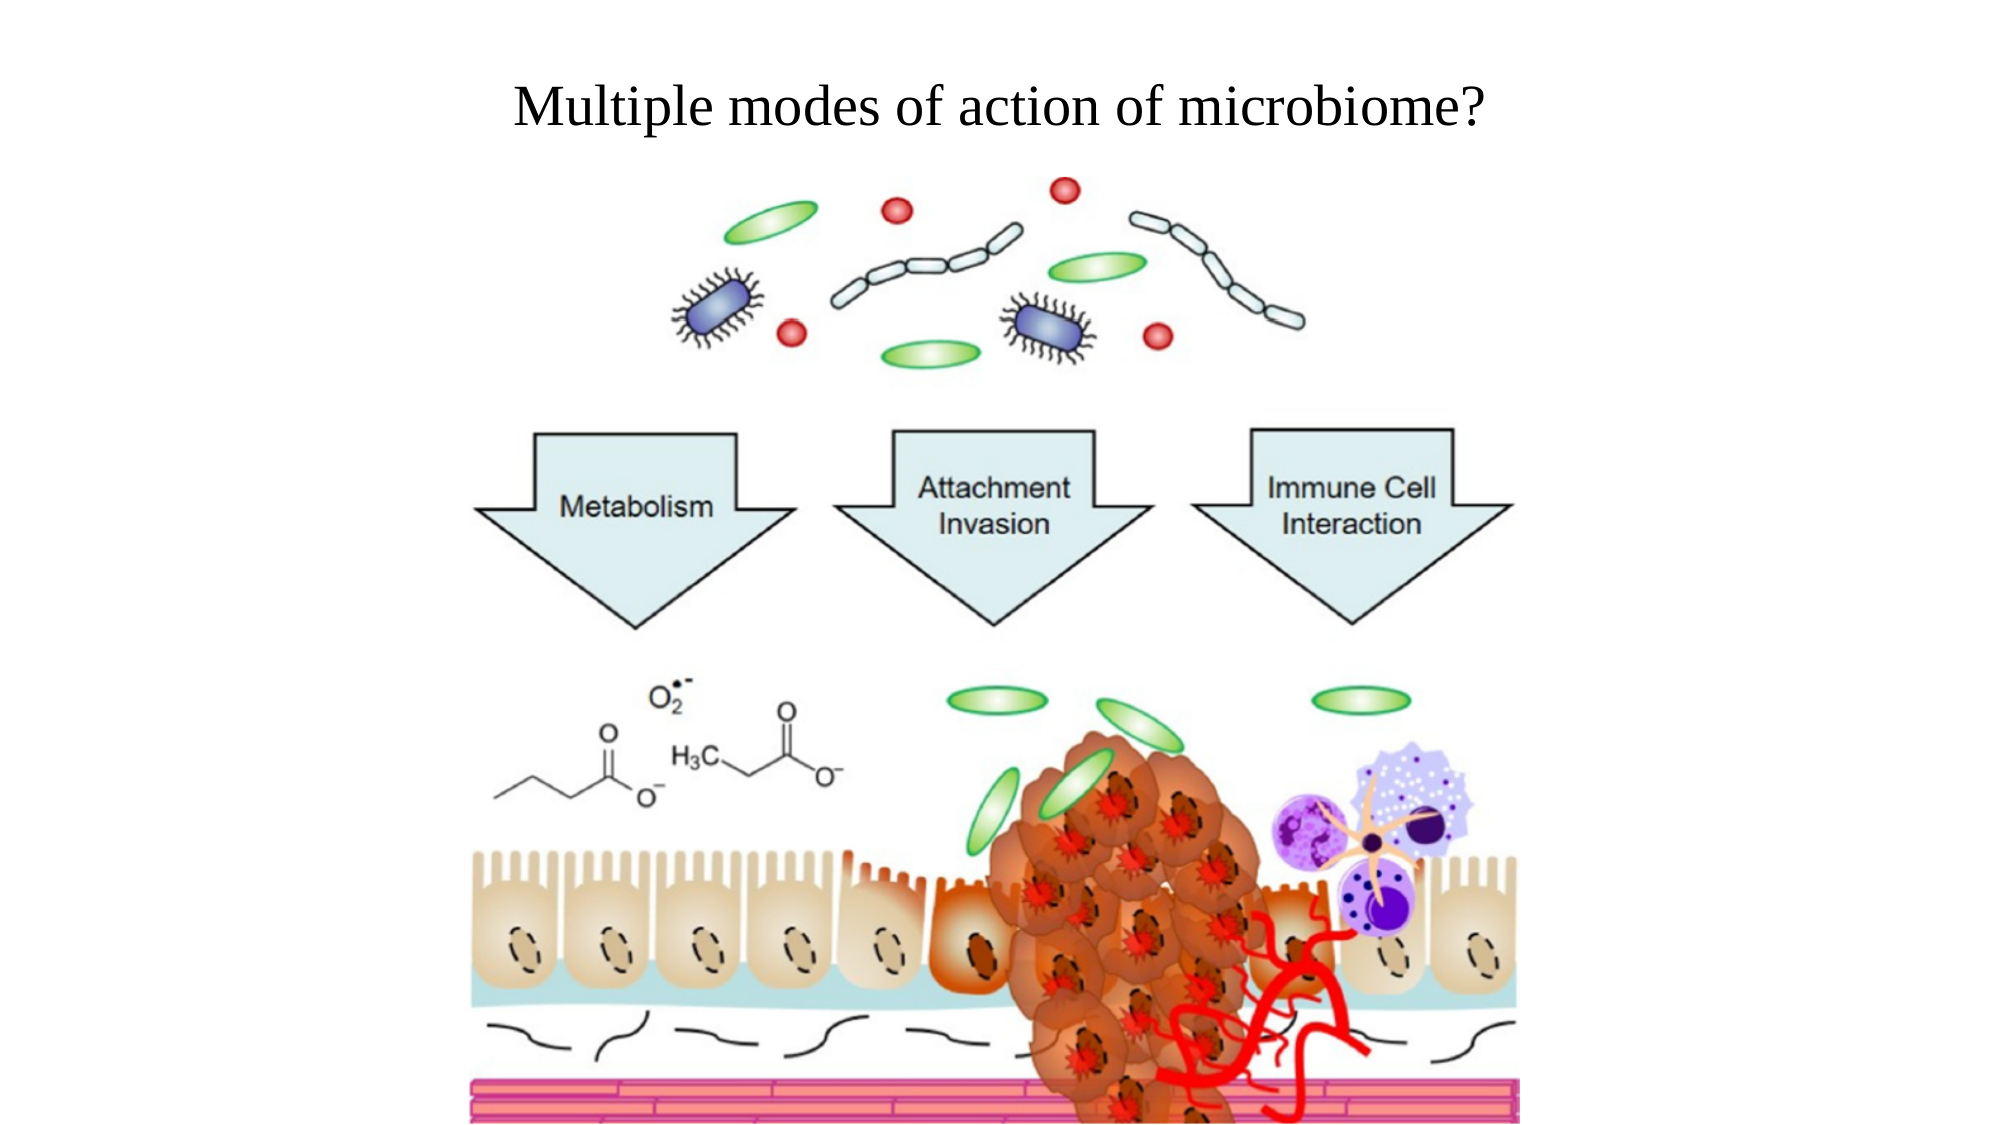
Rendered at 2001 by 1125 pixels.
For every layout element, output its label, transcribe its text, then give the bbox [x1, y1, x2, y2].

picture [435, 167, 1539, 1125]
title Multiple modes of action of microbiome? [137, 35, 1863, 179]
